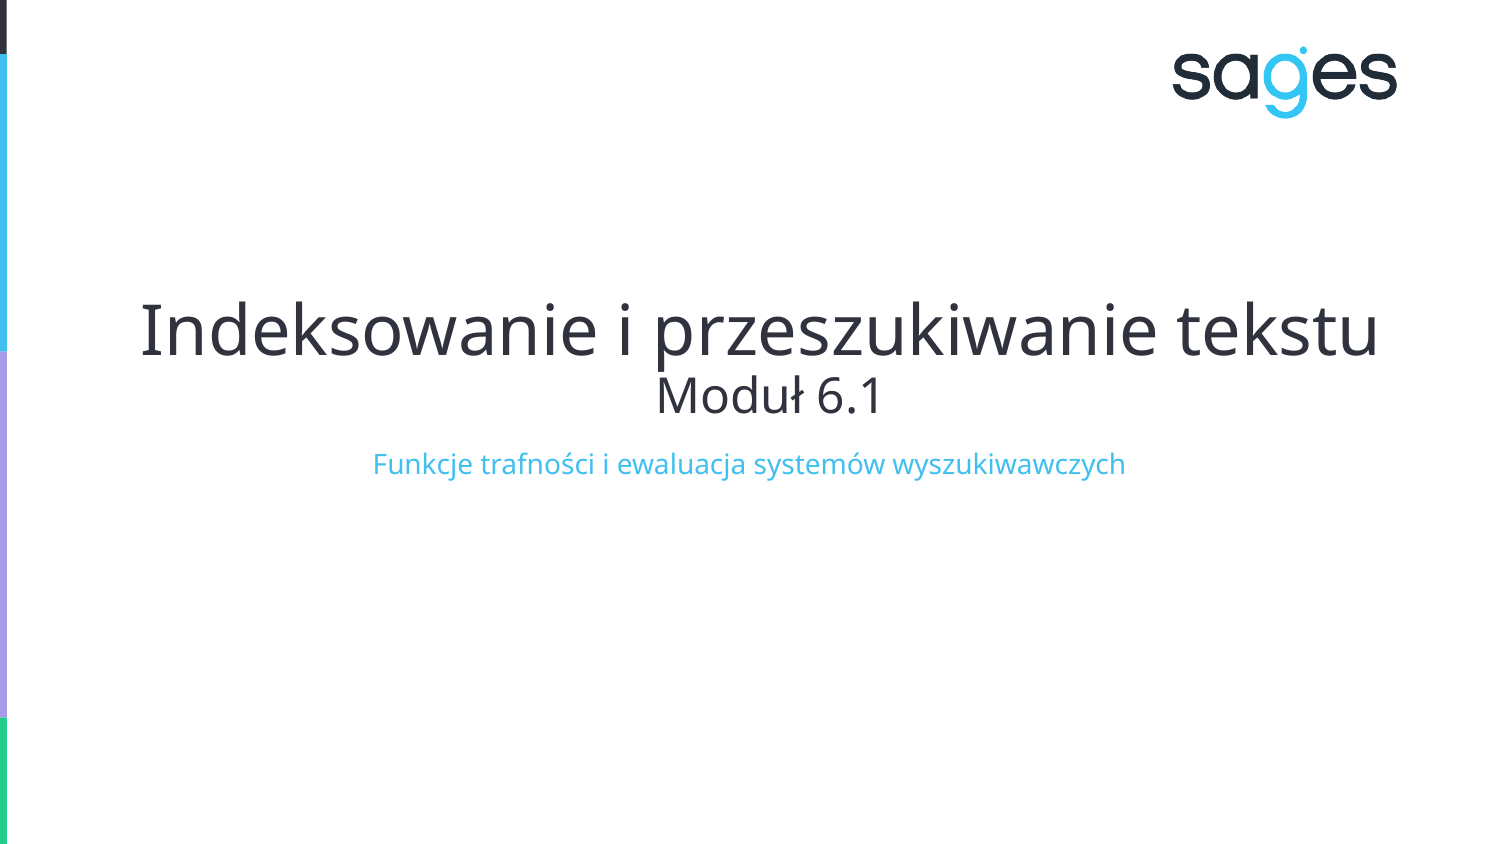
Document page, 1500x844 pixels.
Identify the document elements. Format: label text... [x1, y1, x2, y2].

picture [1172, 46, 1397, 119]
subtitle Funkcje trafności i ewaluacja systemów wyszukiwawczych [187, 443, 1313, 511]
title Indeksowanie i przeszukiwanie tekstu Moduł 6.1 [81, 138, 1460, 432]
